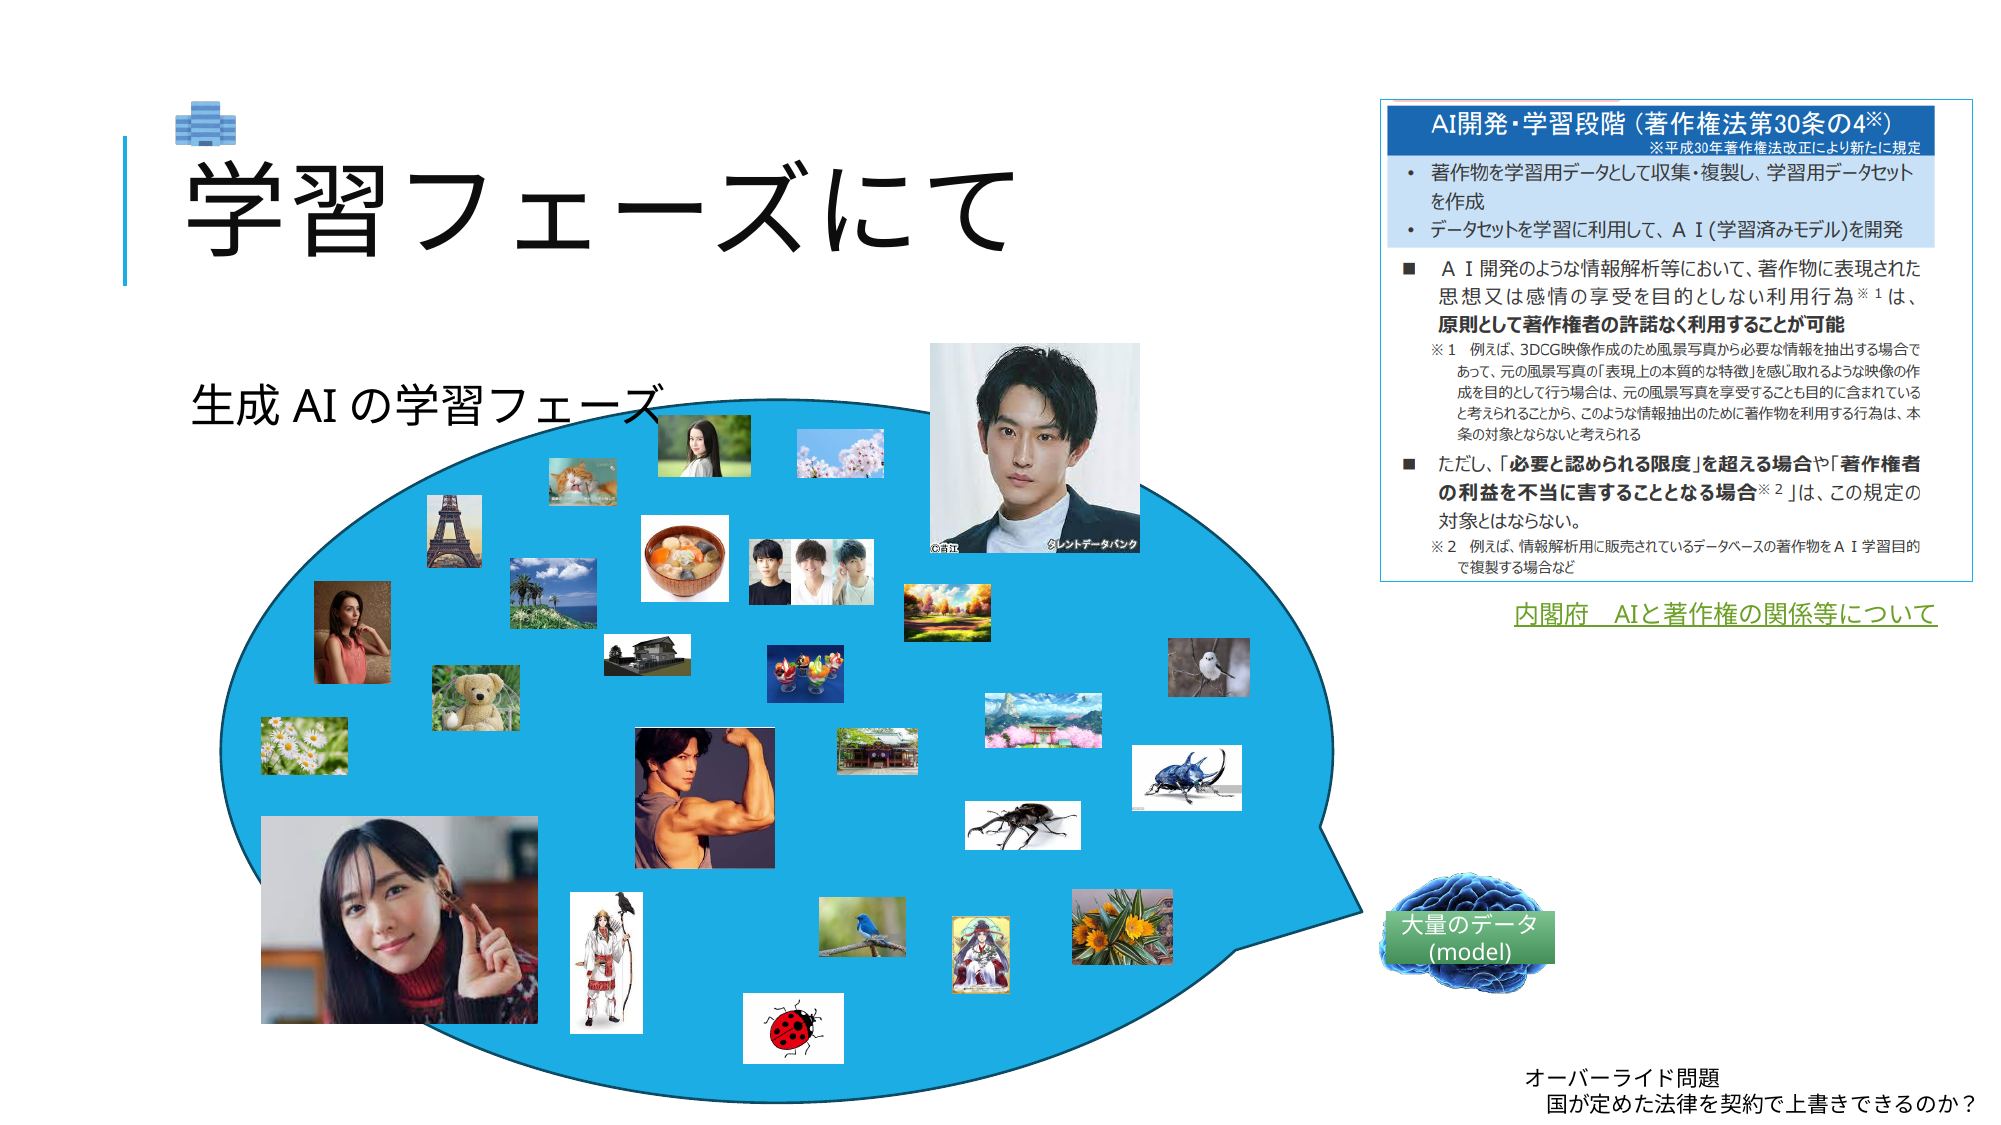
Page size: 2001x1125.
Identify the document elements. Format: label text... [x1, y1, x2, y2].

picture [749, 539, 874, 605]
picture [427, 495, 482, 569]
picture [1364, 856, 1570, 1016]
picture [510, 558, 598, 629]
picture [796, 429, 884, 479]
picture [569, 892, 643, 1035]
picture [985, 693, 1102, 749]
picture [1072, 889, 1173, 965]
list 生成AIの学習フェーズ [168, 375, 1763, 644]
title 学習フェーズにて [168, 96, 1377, 342]
picture [549, 458, 617, 506]
picture [635, 727, 776, 869]
text_box [219, 644, 1358, 1105]
picture [951, 915, 1011, 994]
picture [904, 583, 991, 642]
text_box オーバーライド問題 国が定めた法律を契約で上書きできるのか？ [1509, 1056, 1996, 1124]
picture [1379, 99, 1973, 582]
picture [743, 993, 844, 1065]
picture [313, 581, 391, 684]
picture [603, 634, 691, 677]
picture [432, 665, 520, 731]
picture [261, 815, 539, 1024]
picture [172, 95, 238, 153]
picture [964, 801, 1081, 850]
picture [261, 717, 348, 775]
picture [837, 727, 918, 775]
text_box 内閣府 AIと著作権の関係等について [1499, 590, 1954, 642]
picture [766, 645, 844, 703]
picture [1132, 744, 1243, 812]
picture [1168, 638, 1250, 697]
picture [818, 897, 906, 957]
picture [929, 343, 1140, 554]
picture [641, 515, 729, 602]
picture [658, 415, 751, 477]
